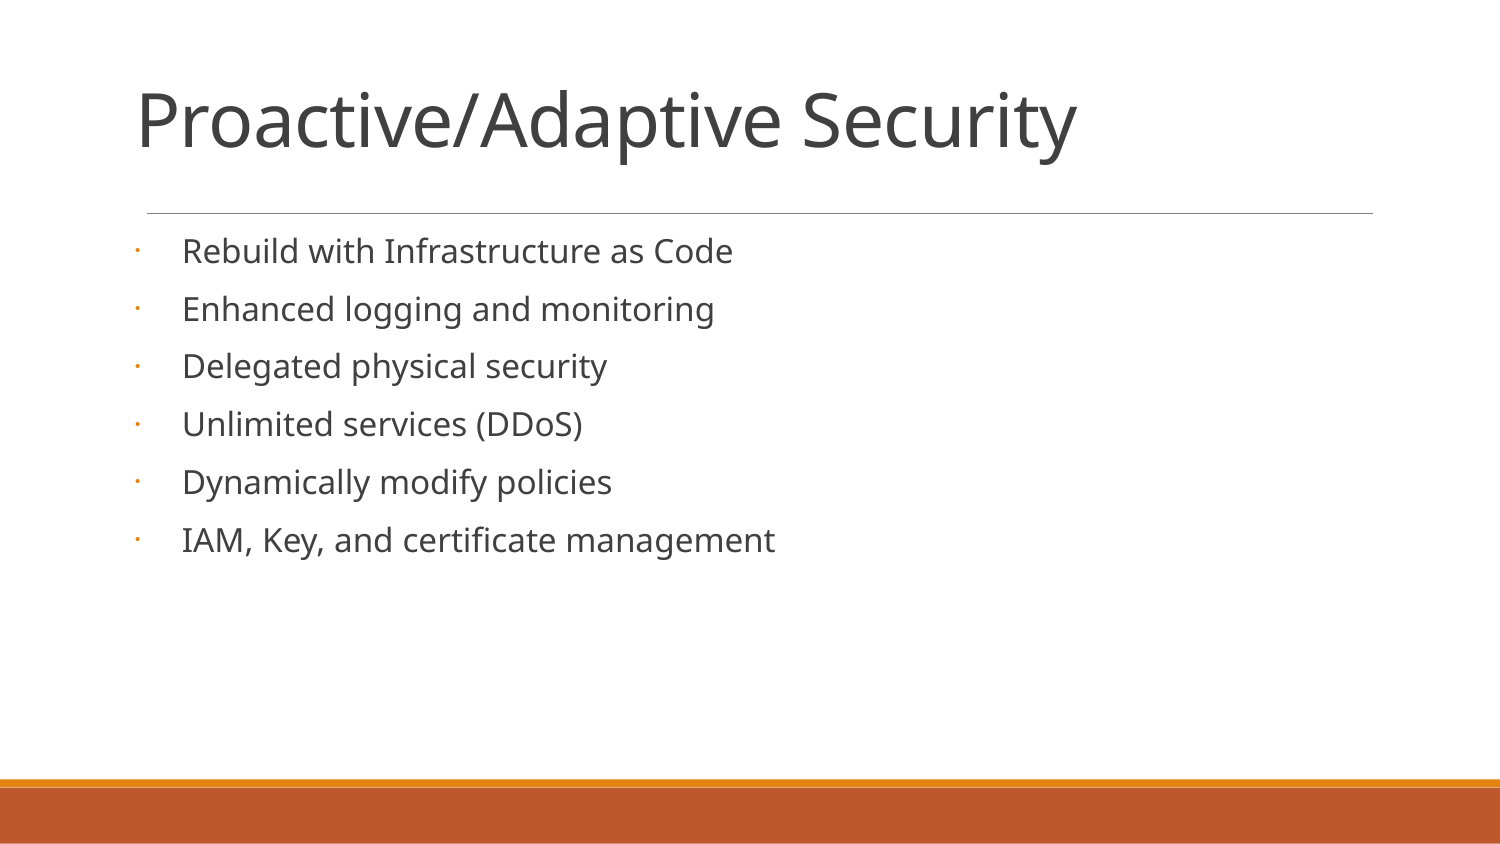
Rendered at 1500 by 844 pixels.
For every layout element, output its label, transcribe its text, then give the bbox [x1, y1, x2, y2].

list Rebuild with Infrastructure as Code Enhanced logging and monitoring Delegated physical security Unlimited services (DDoS) Dynamically modify policies IAM, Key, and certificate management [135, 227, 1373, 723]
title Proactive/Adaptive Security [135, 35, 1373, 214]
